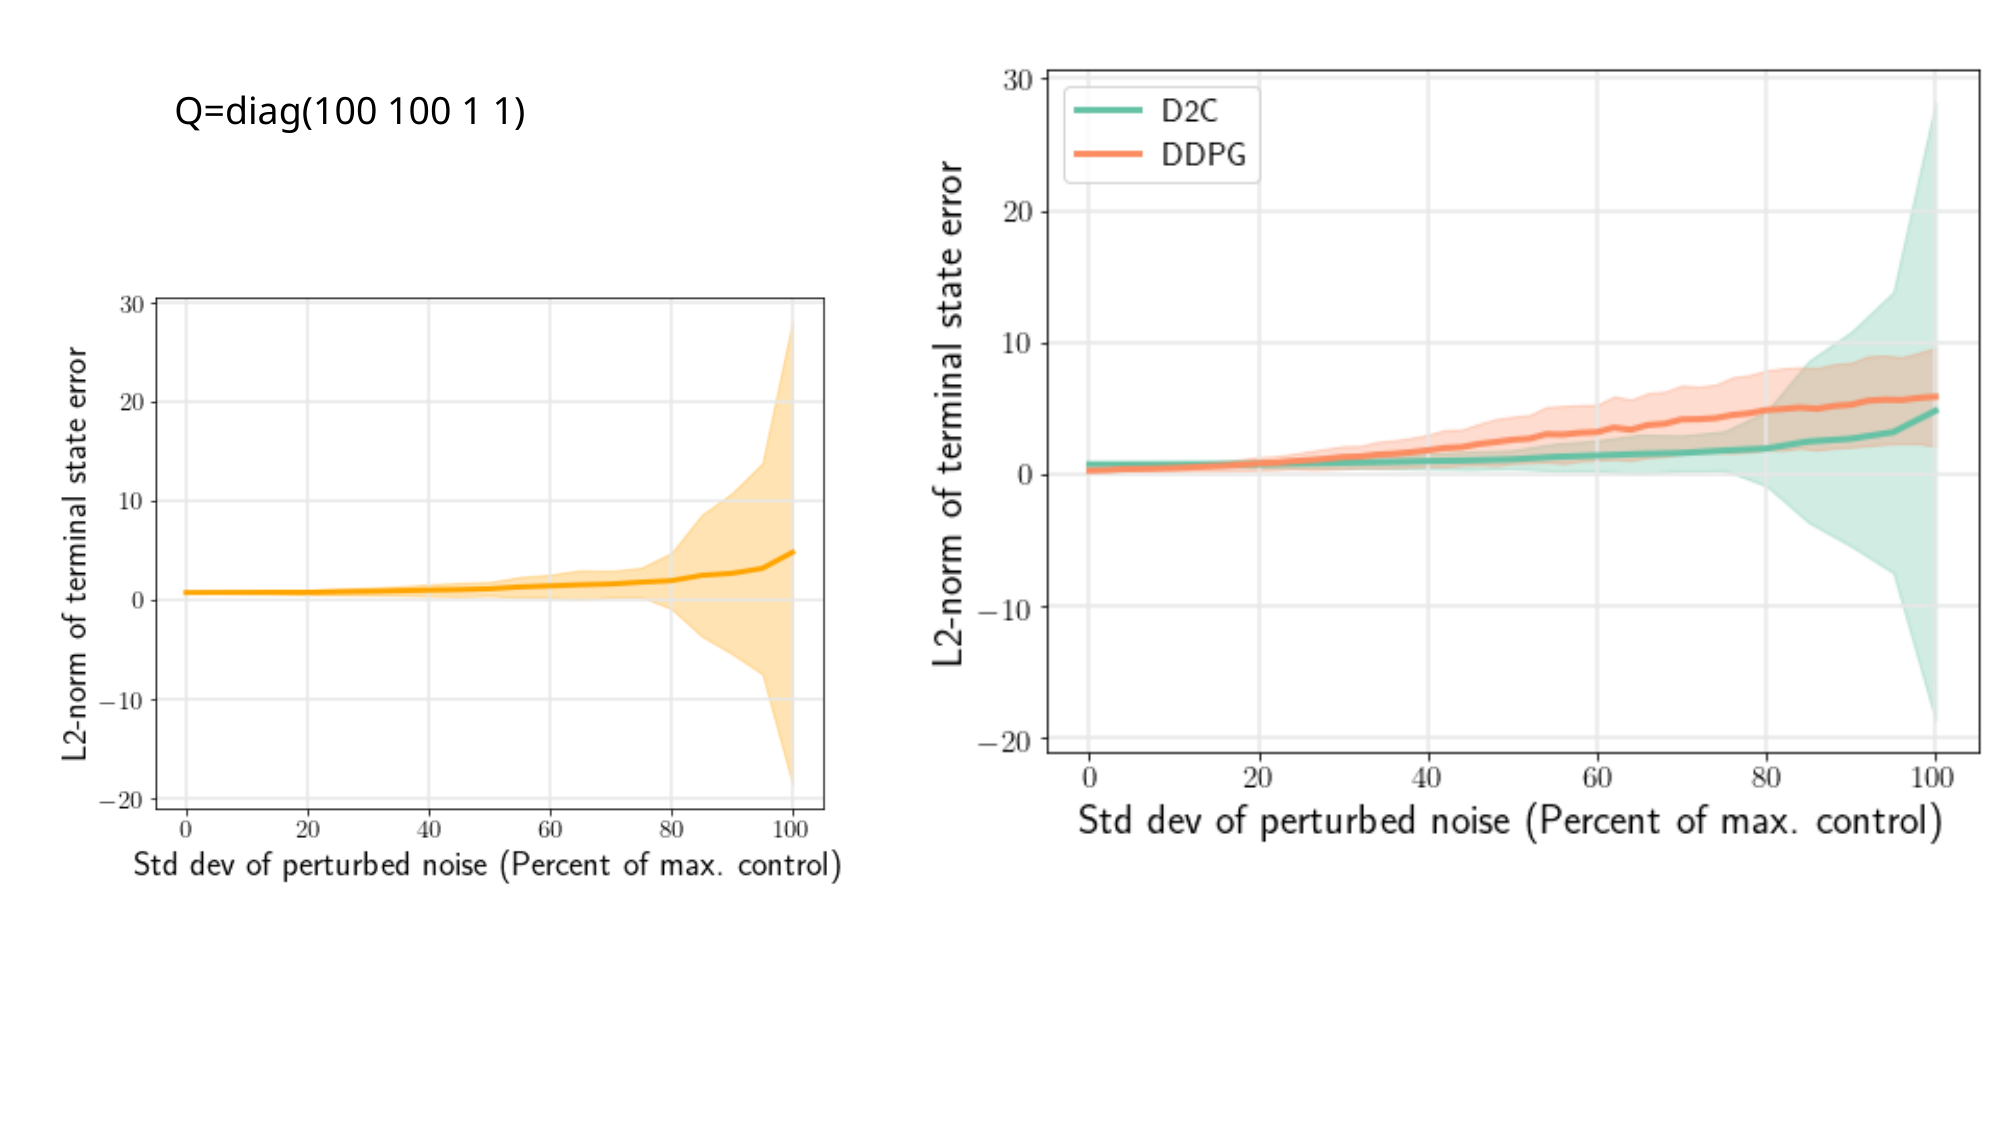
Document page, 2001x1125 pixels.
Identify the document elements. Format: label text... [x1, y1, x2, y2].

text_box Q=diag(100 100 1 1) [159, 79, 584, 140]
picture [918, 49, 2000, 859]
picture [50, 279, 856, 896]
